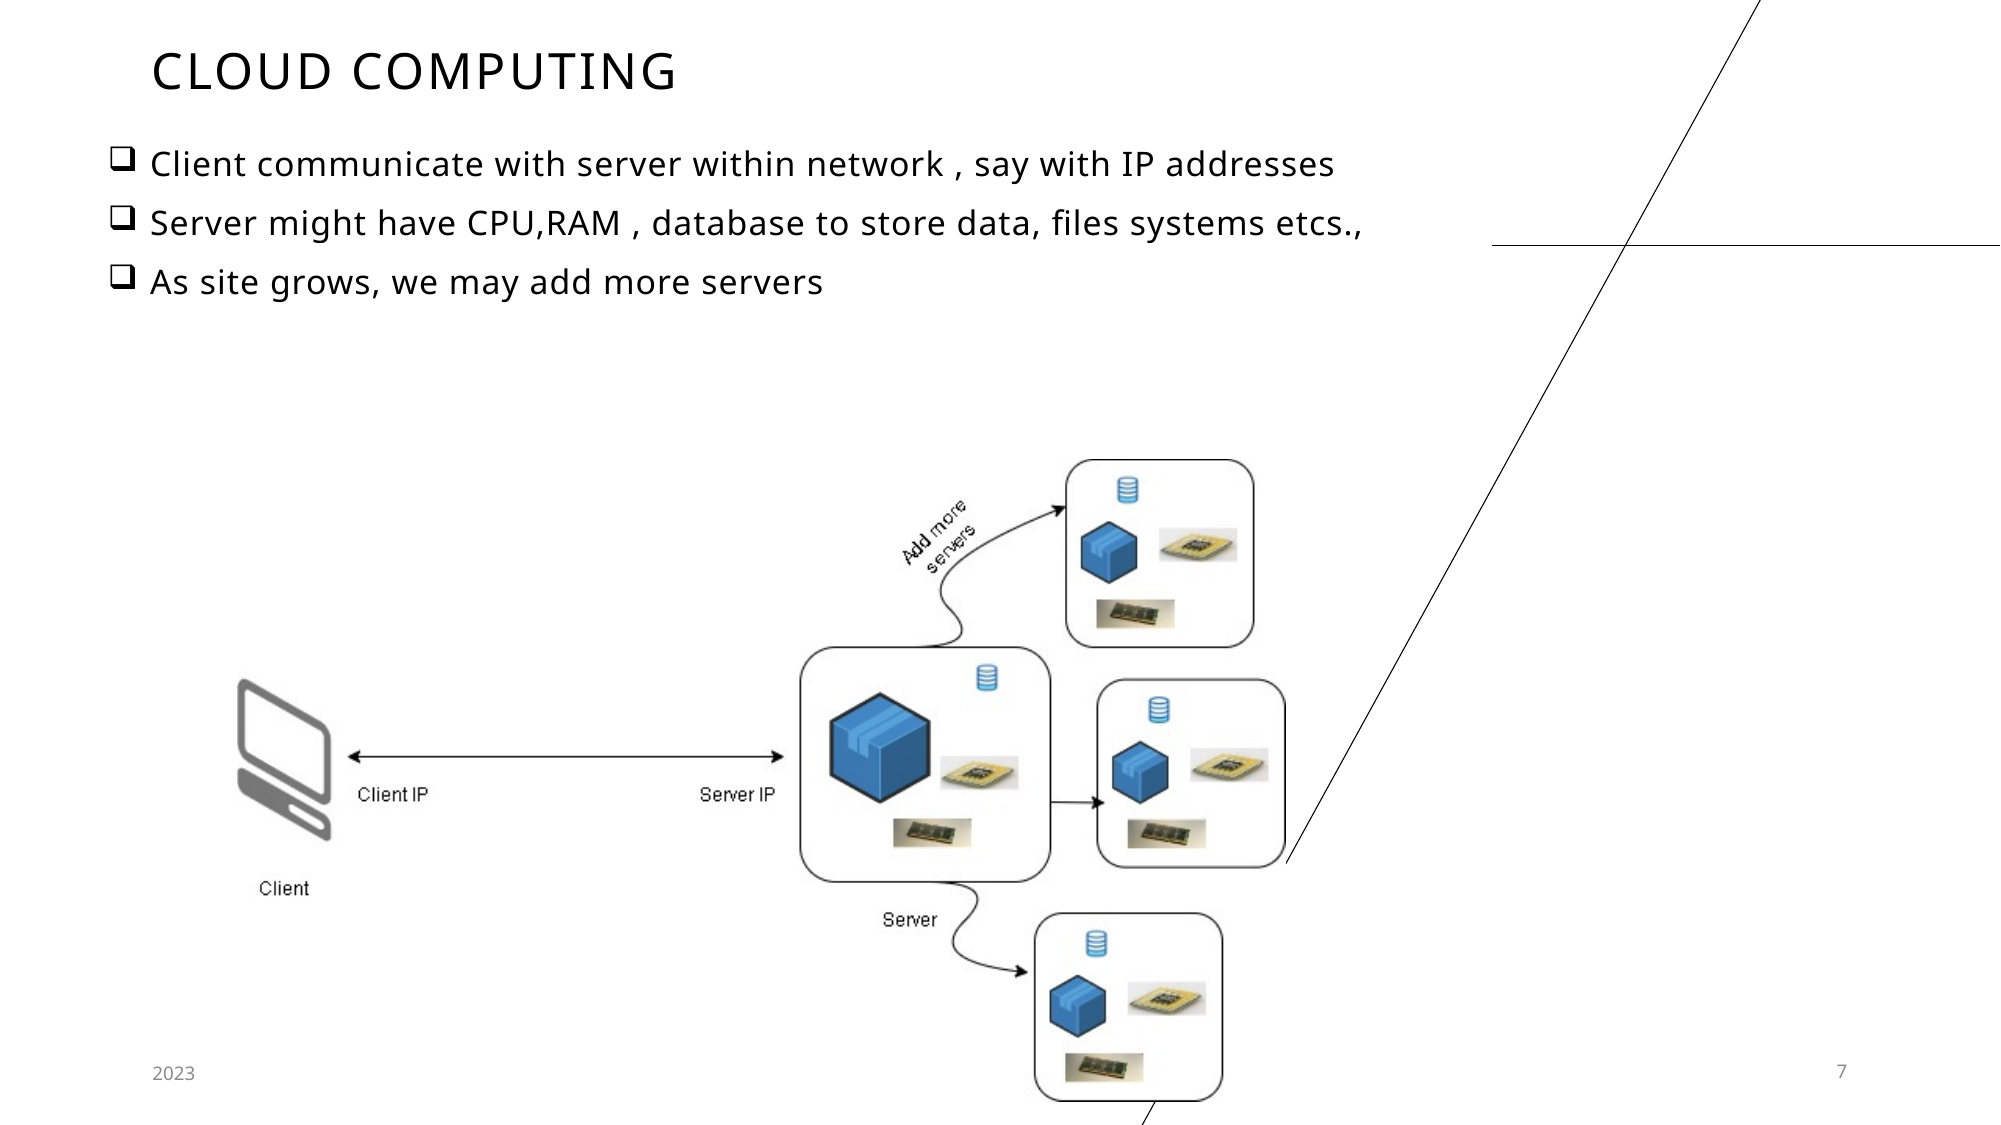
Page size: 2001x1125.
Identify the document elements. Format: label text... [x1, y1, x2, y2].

slide_number 2023 [137, 1042, 338, 1103]
title Cloud computing [136, 23, 975, 108]
list Client communicate with server within network , say with IP addresses Server might have CPU,RAM , database to store data, files systems etcs., As site grows, we may add more servers [93, 135, 1429, 341]
picture [237, 459, 1286, 1102]
slide_number 7 [1412, 1042, 1863, 1103]
